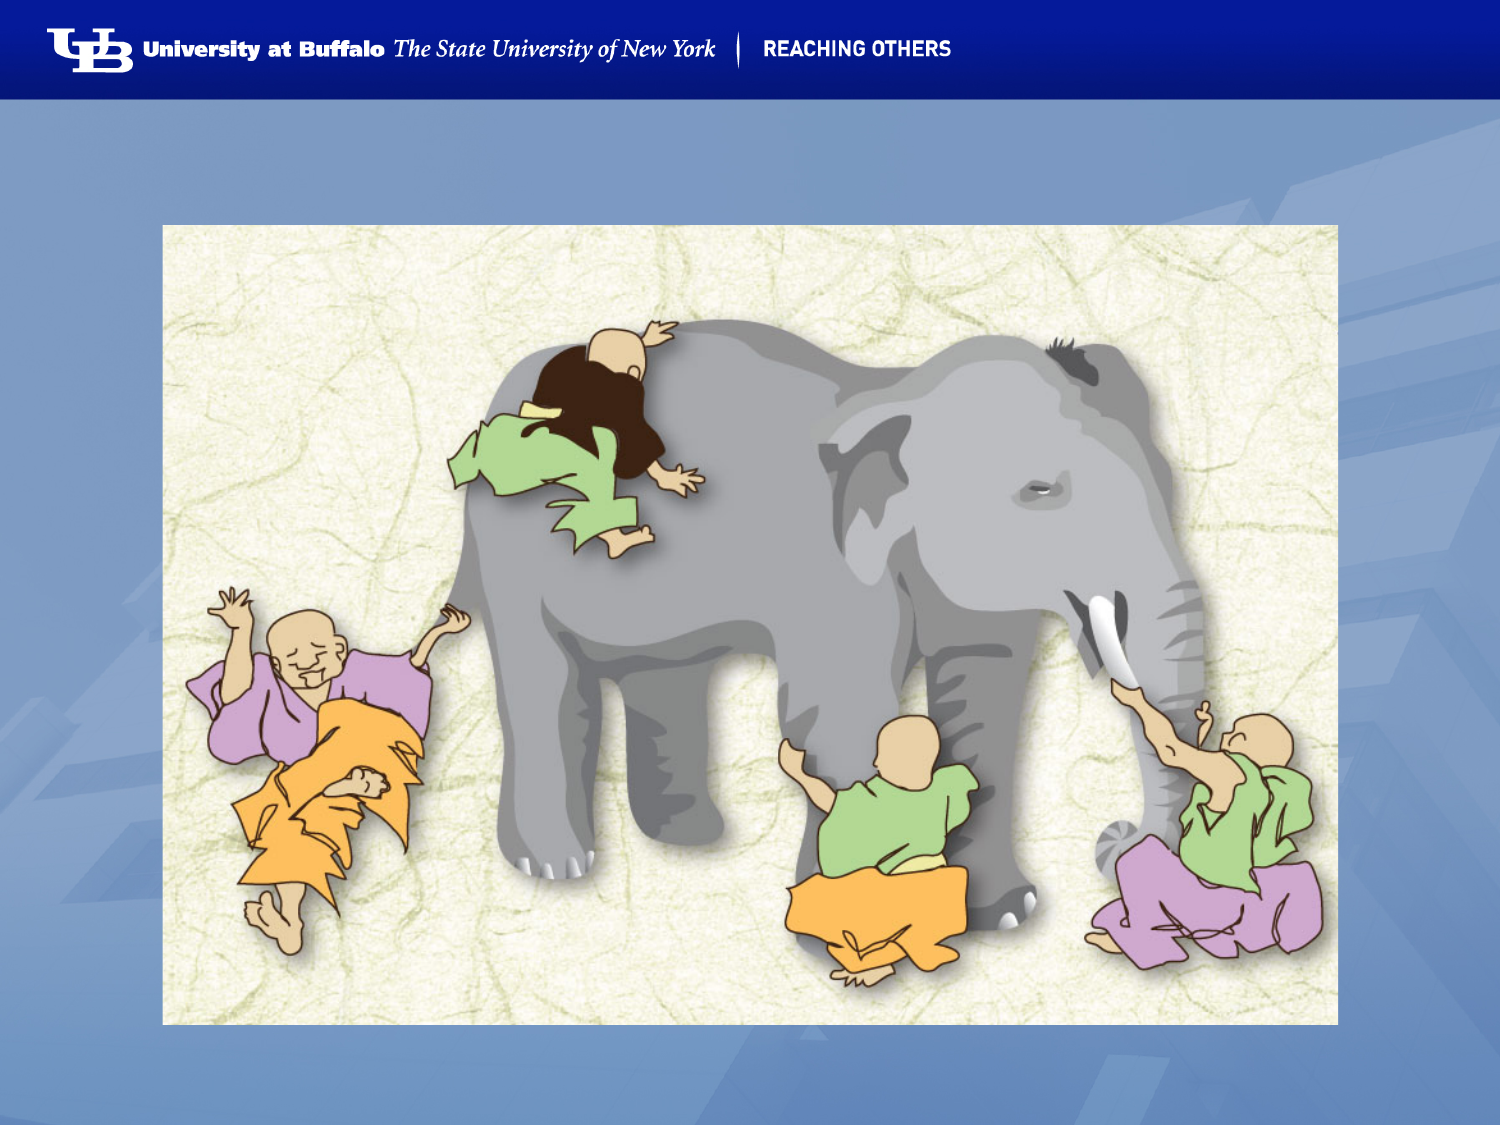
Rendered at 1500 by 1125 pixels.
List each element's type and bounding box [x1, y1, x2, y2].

picture [0, 0, 1500, 1125]
list [162, 224, 1339, 1026]
